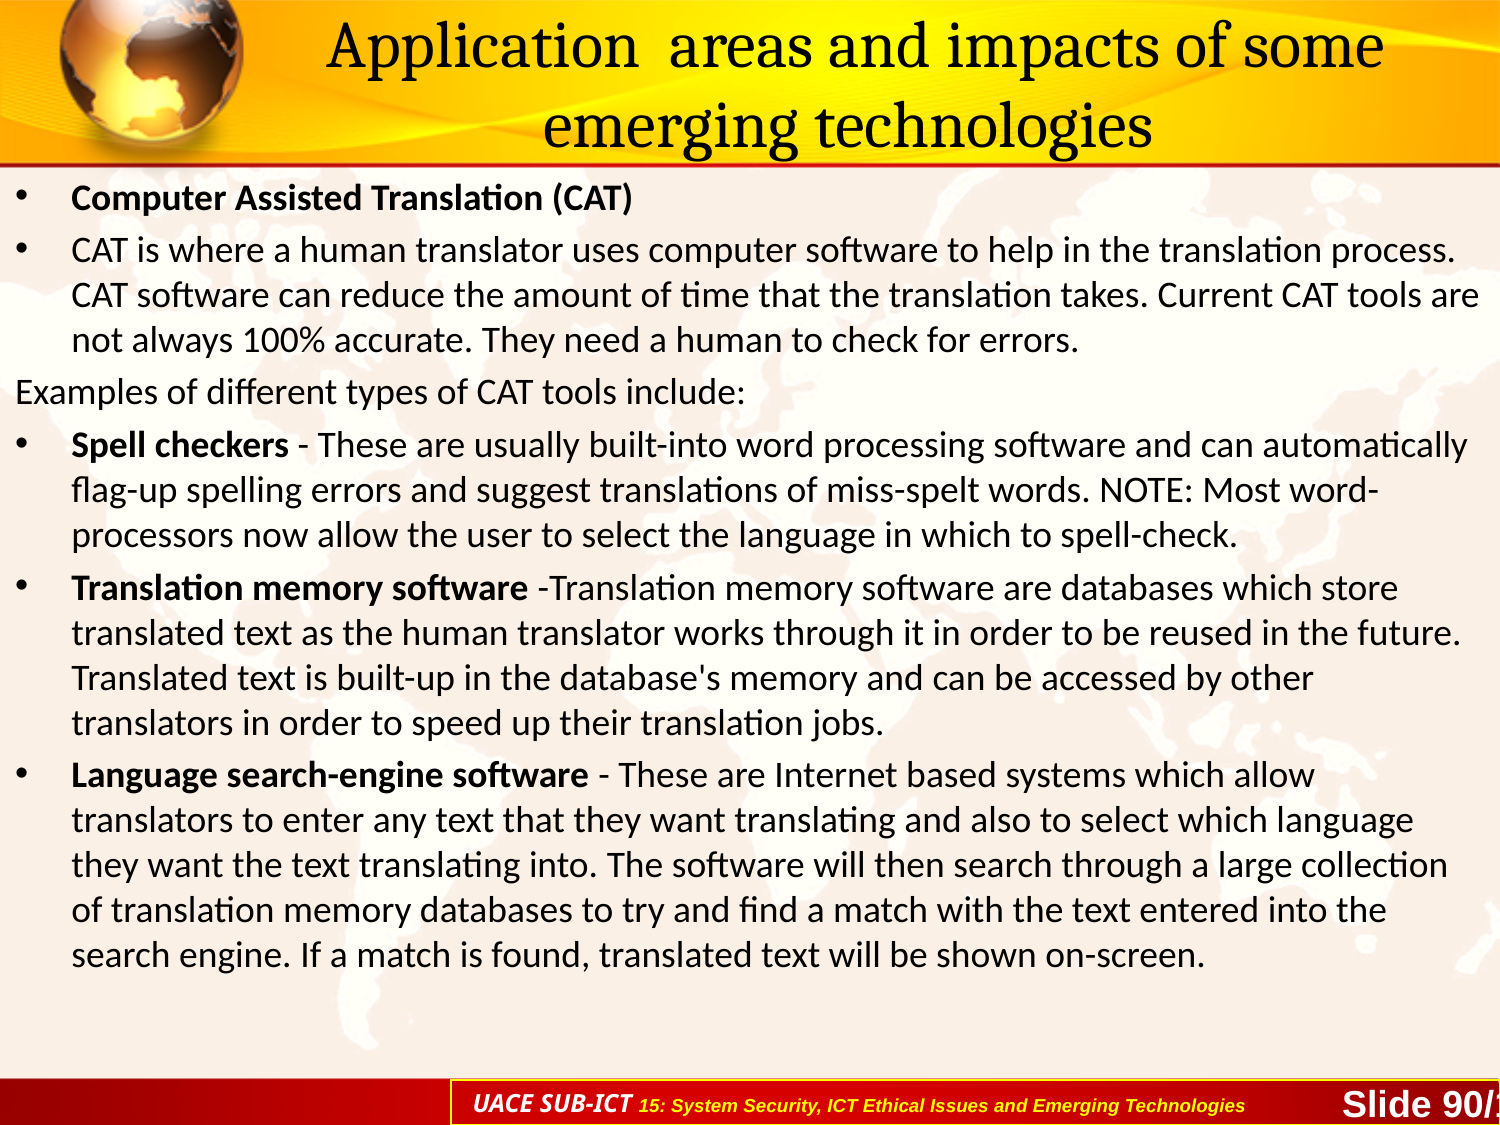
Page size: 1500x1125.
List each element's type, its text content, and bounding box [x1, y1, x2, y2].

picture [452, 1081, 1499, 1124]
title Application areas and impacts of some emerging technologies [212, 0, 1500, 163]
list Computer Assisted Translation (CAT) CAT is where a human translator uses computer software to help in the translation process. CAT software can reduce the amount of time that the translation takes. Current CAT tools are not always 100% accurate. They need a human to check for errors. Examples of different types of CAT tools include: Spell checkers - These are usually built-into word processing software and can automatically flag-up spelling errors and suggest translations of miss-spelt words. NOTE: Most word-processors now allow the user to select the language in which to spell-check. Translation memory software -Translation memory software are databases which store translated text as the human translator works through it in order to be reused in the future. Translated text is built-up in the database's memory and can be accessed by other translators in order to speed up their translation jobs. Language search-engine software - These are Internet based systems which allow translators to enter any text that they want translating and also to select which language they want the text translating into. The software will then search through a large collection of translation memory databases to try and find a match with the text entered into the search engine. If a match is found, translated text will be shown on-screen. [0, 164, 1500, 1071]
picture [0, 0, 1500, 164]
picture [0, 1071, 1500, 1125]
